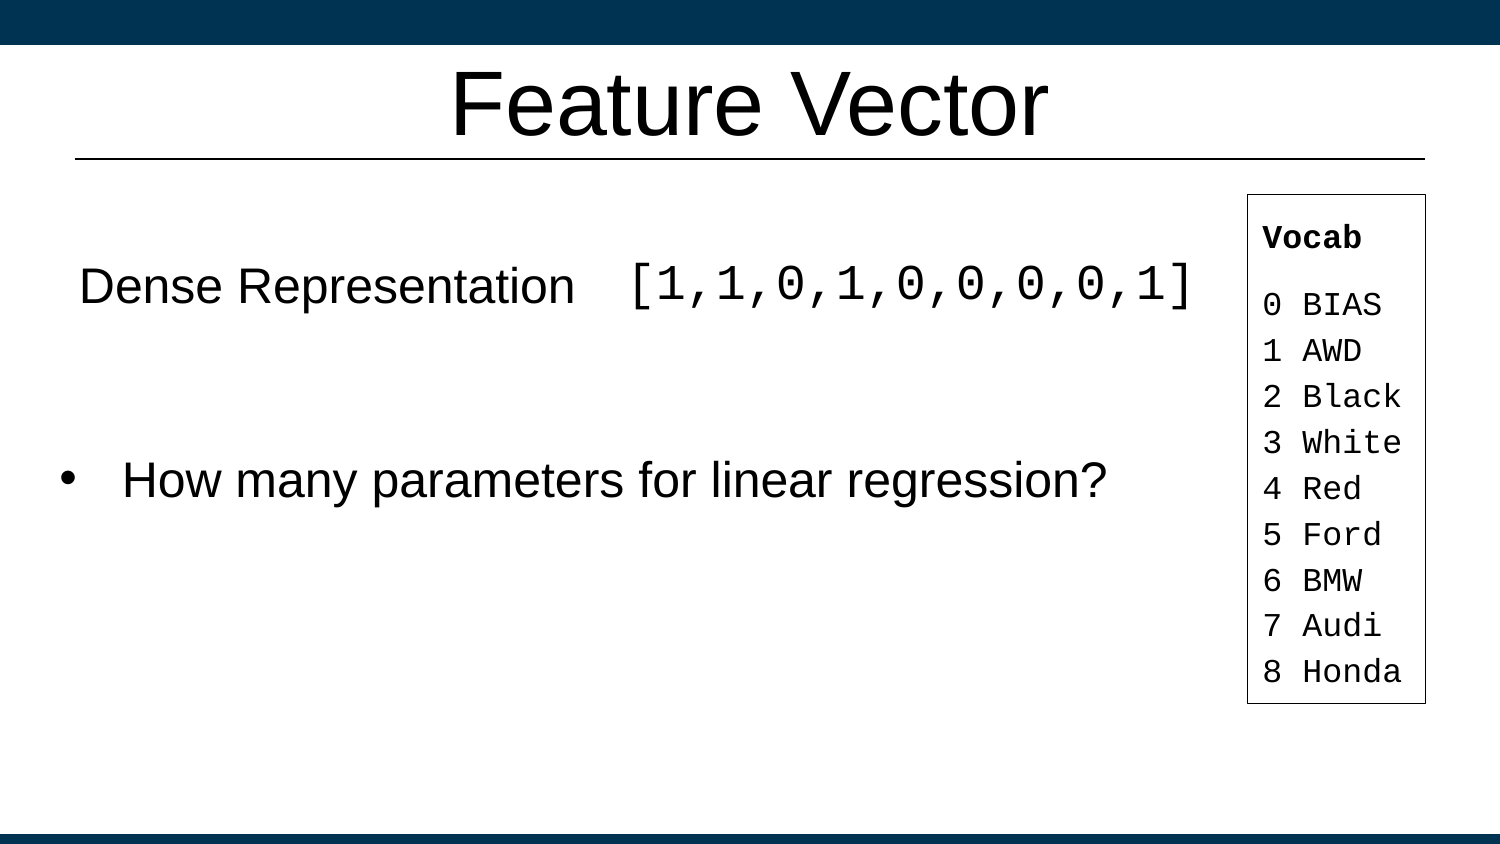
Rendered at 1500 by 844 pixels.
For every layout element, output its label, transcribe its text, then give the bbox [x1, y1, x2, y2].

title Feature Vector [75, 28, 1425, 169]
text_box Vocab 0 BIAS 1 AWD 2 Black 3 White 4 Red 5 Ford 6 BMW 7 Audi 8 Honda [1247, 194, 1426, 704]
list [1,1,0,1,0,0,0,0,1] [610, 211, 1226, 305]
text_box Dense Representation [64, 208, 654, 286]
list How many parameters for linear regression? [31, 379, 1173, 800]
